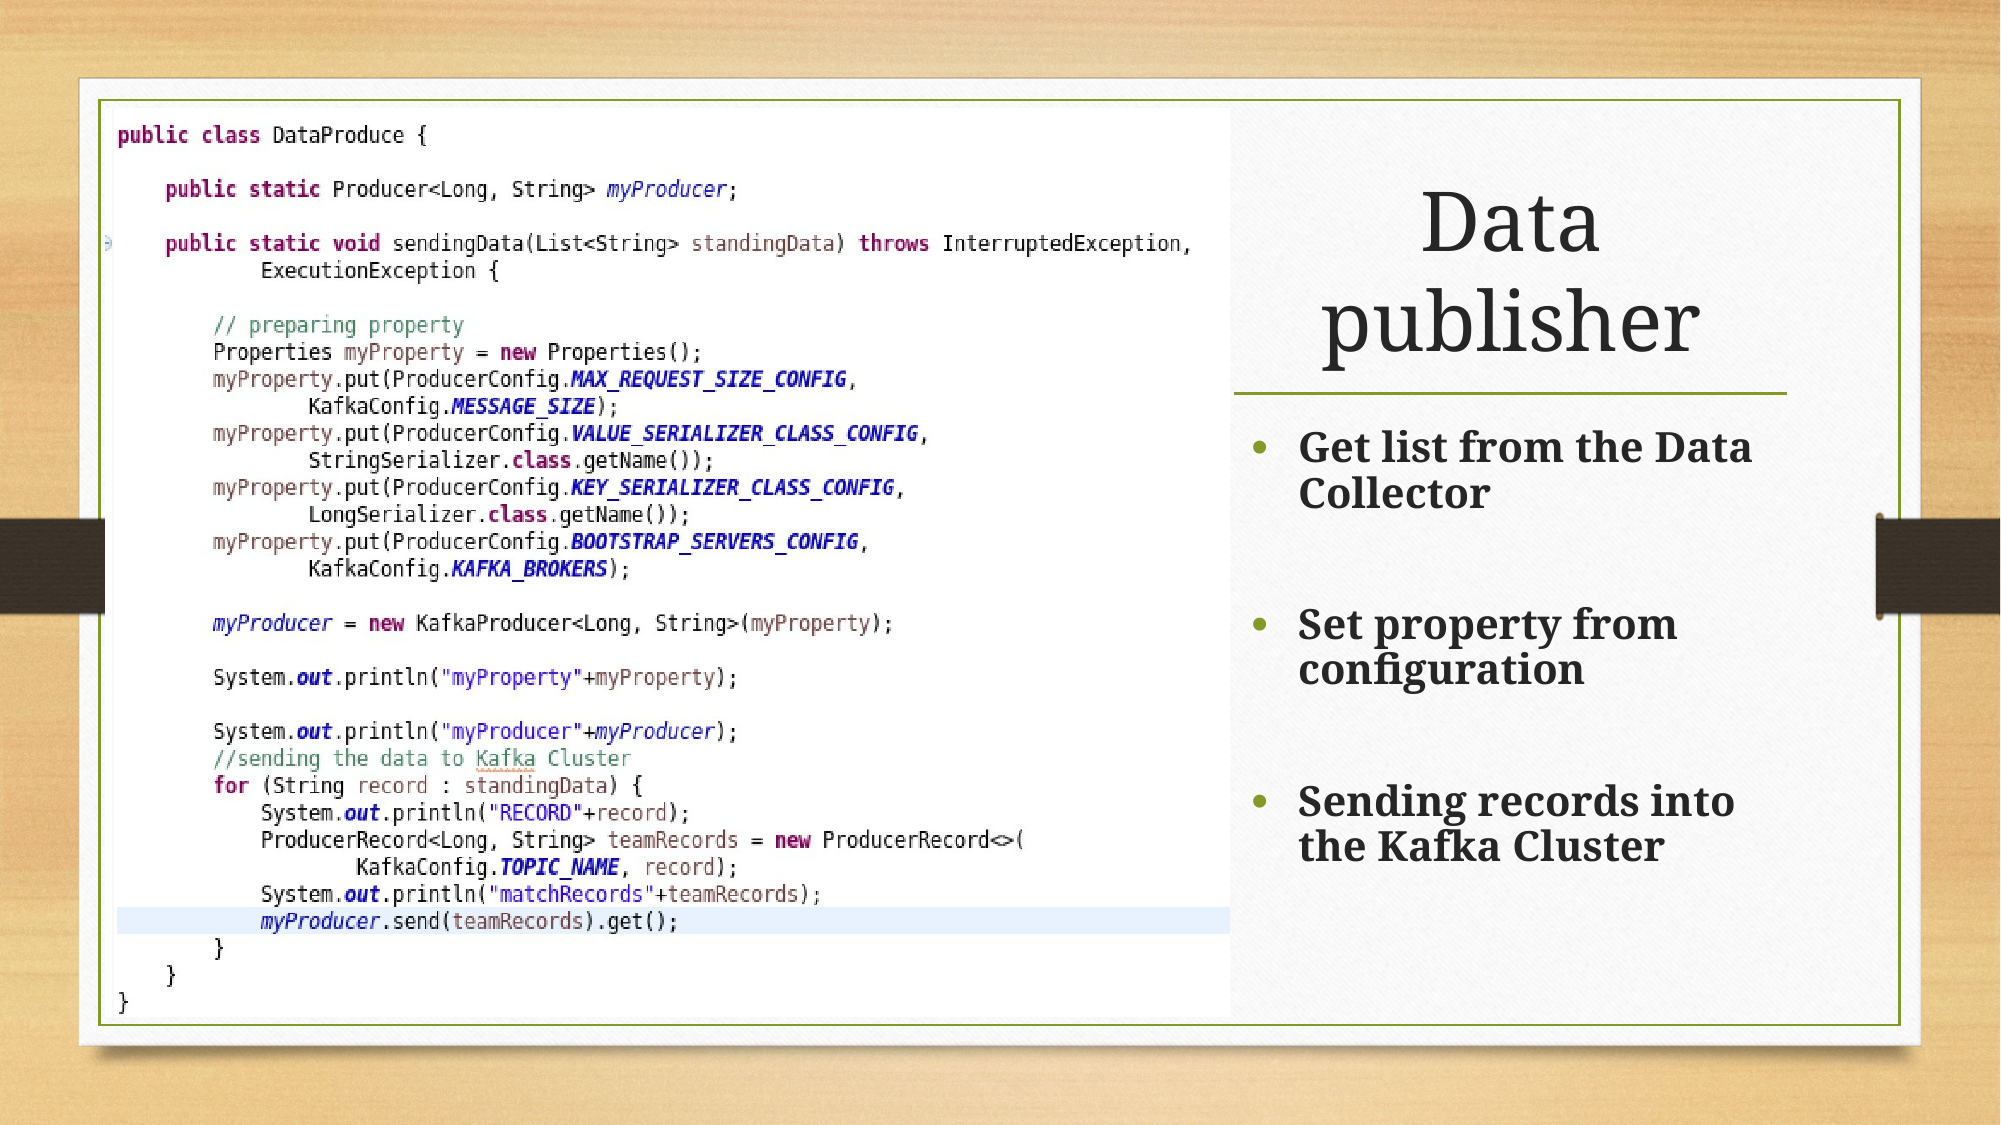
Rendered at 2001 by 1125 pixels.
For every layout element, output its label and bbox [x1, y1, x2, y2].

text_box [0, 0, 2000, 1125]
picture [105, 107, 1230, 1017]
